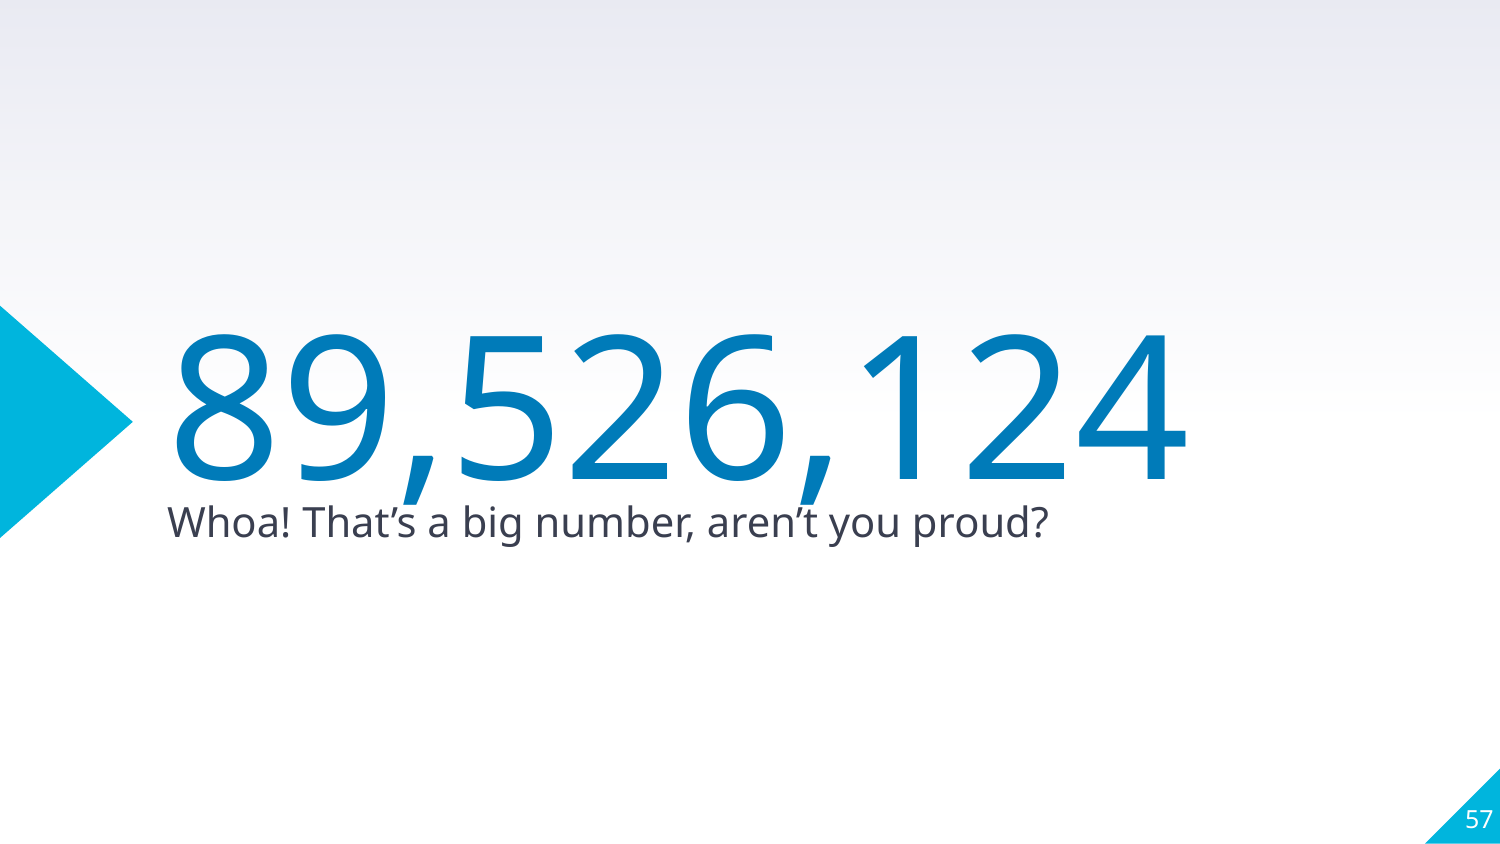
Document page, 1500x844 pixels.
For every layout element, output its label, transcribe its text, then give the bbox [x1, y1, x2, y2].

slide_number 57 [1418, 760, 1494, 838]
subtitle Whoa! That’s a big number, aren’t you proud? [167, 490, 1388, 620]
title 89,526,124 [167, 305, 1388, 490]
text_box [0, 305, 133, 538]
